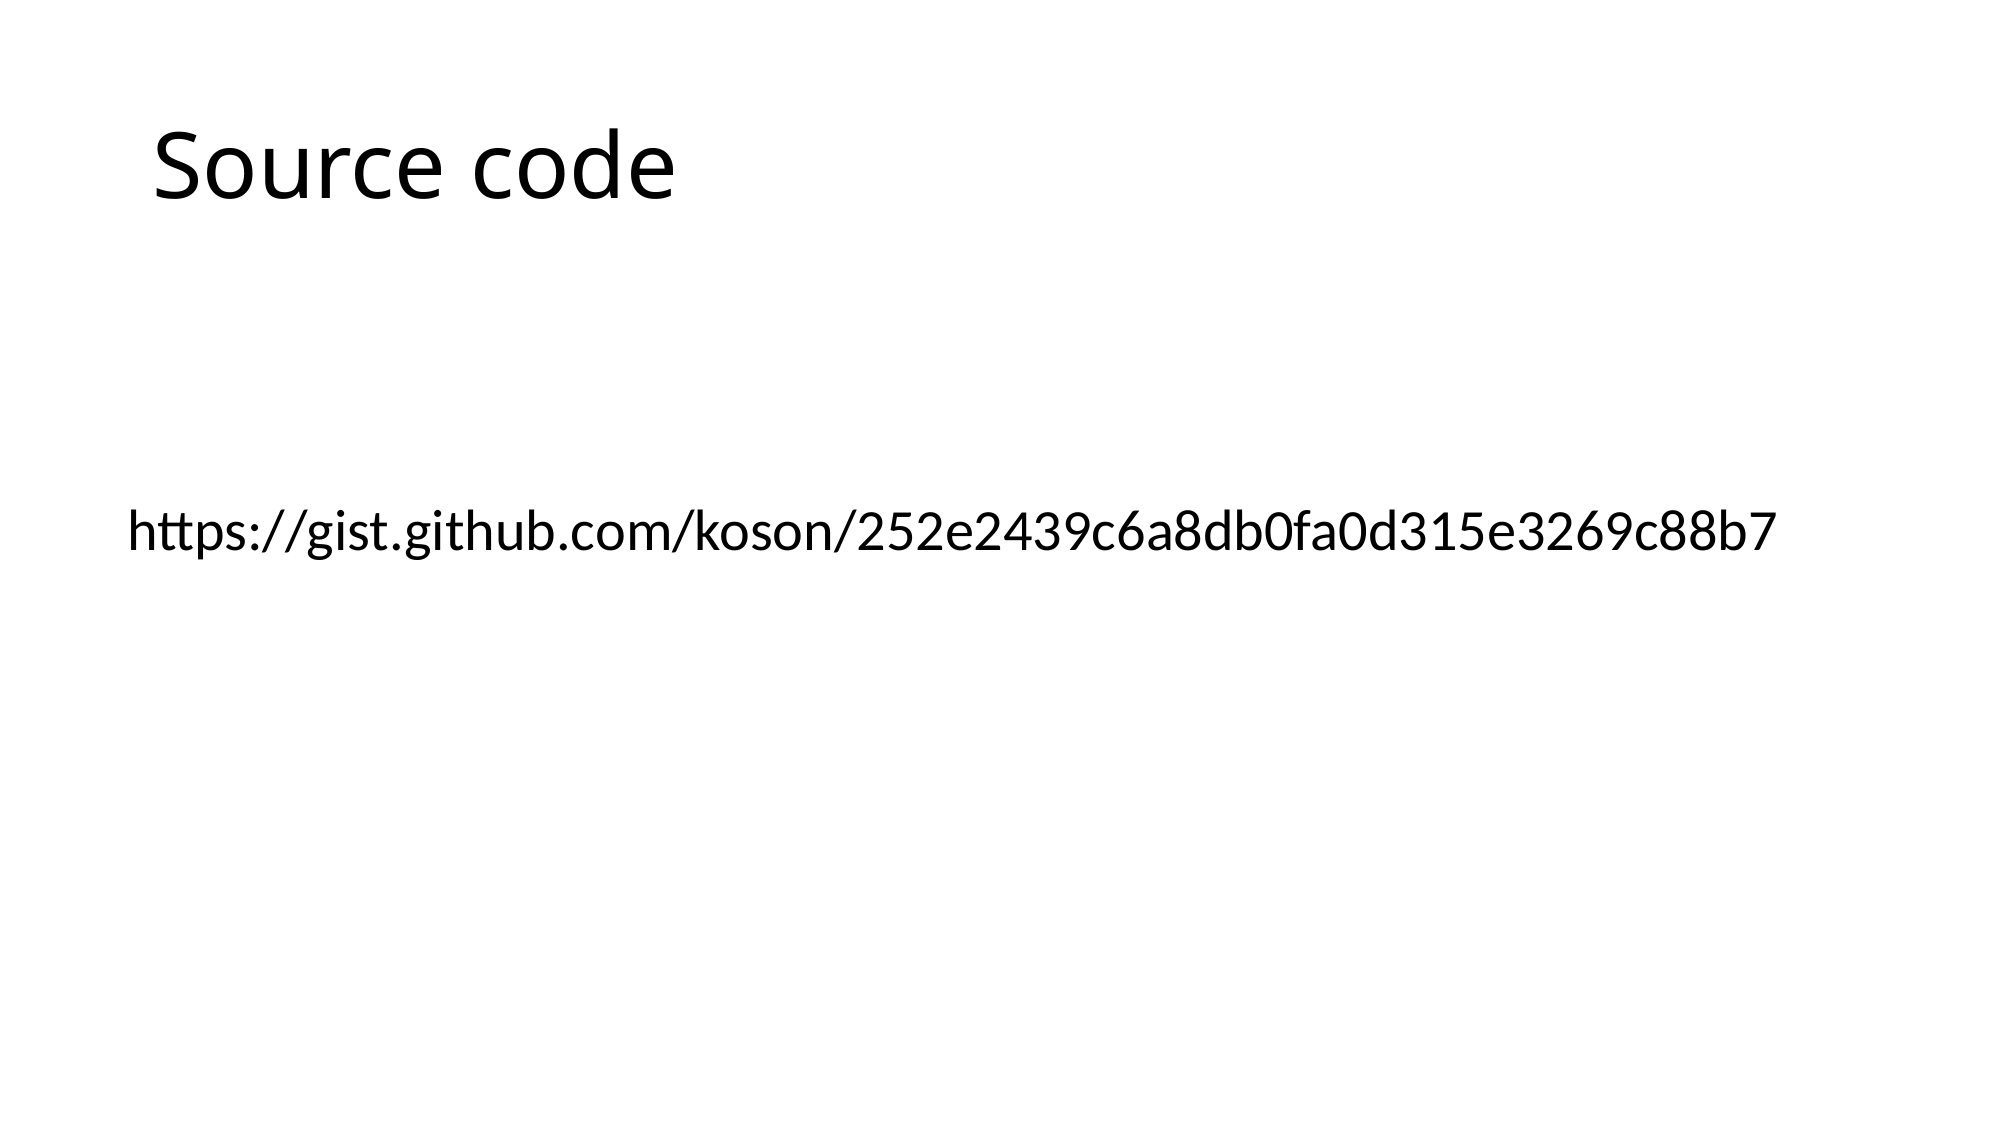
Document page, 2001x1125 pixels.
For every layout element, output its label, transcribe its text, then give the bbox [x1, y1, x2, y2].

text_box https://gist.github.com/koson/252e2439c6a8db0fa0d315e3269c88b7 [112, 484, 1882, 570]
title Source code [137, 59, 1863, 278]
